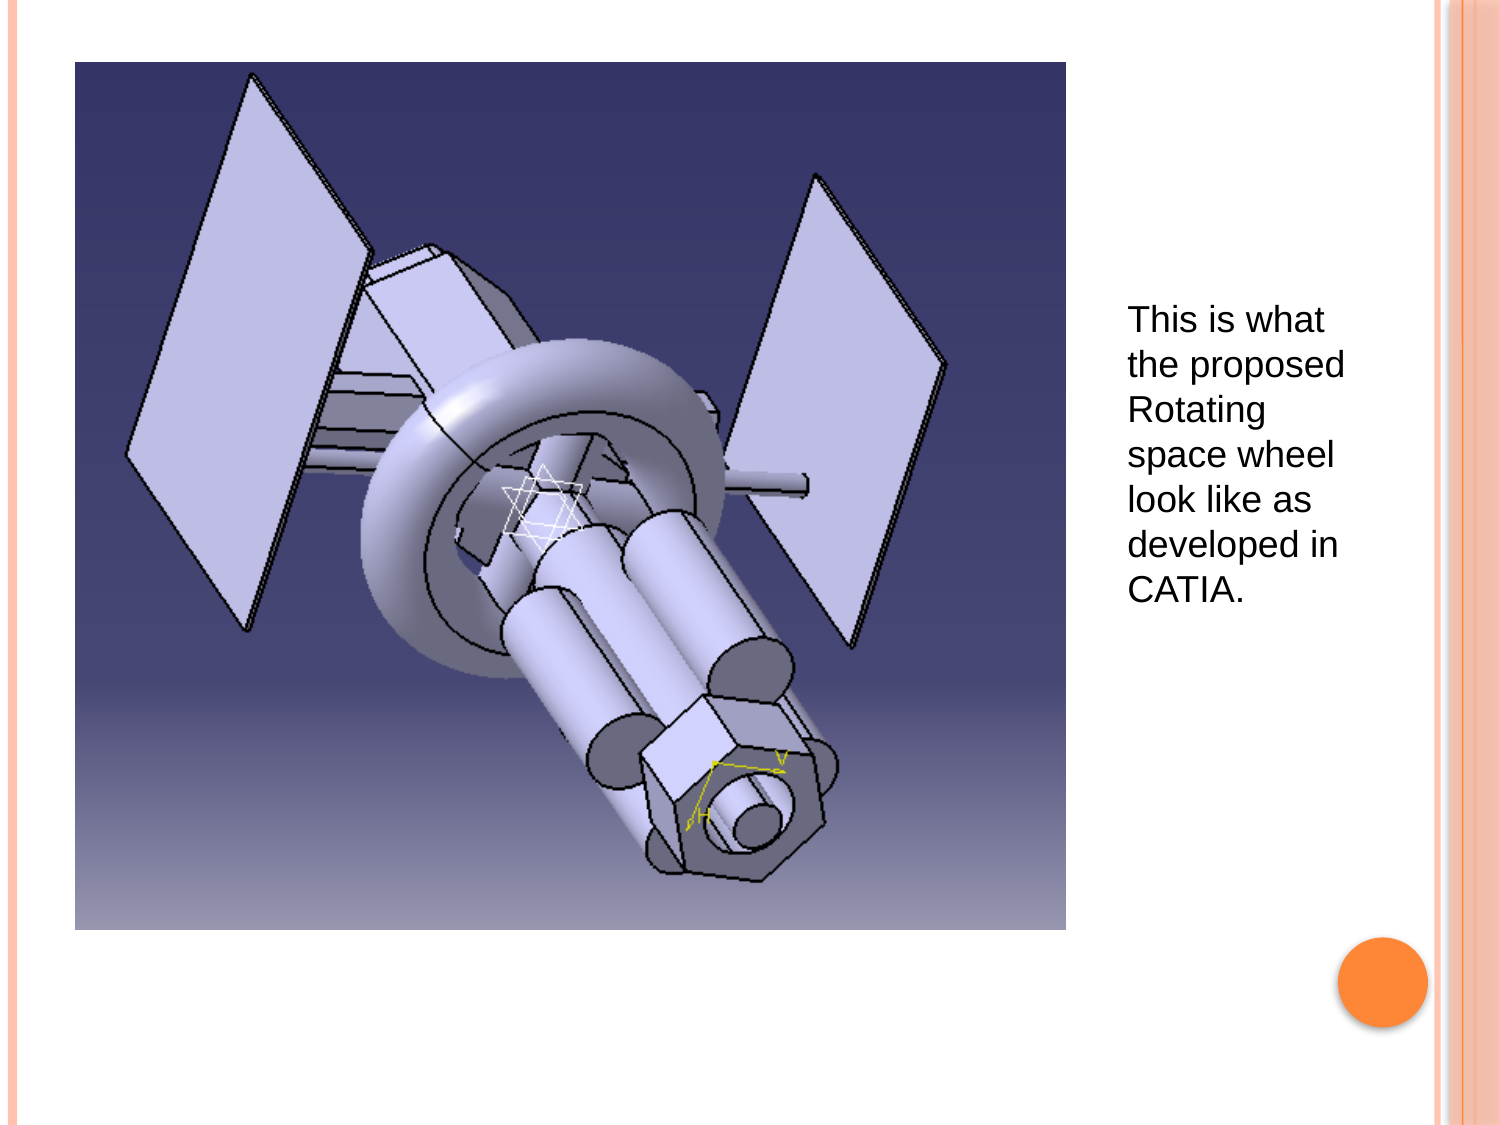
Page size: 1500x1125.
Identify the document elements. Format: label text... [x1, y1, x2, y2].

picture [74, 61, 1067, 931]
text_box This is what the proposed Rotating space wheel look like as developed in CATIA. [1112, 287, 1363, 618]
